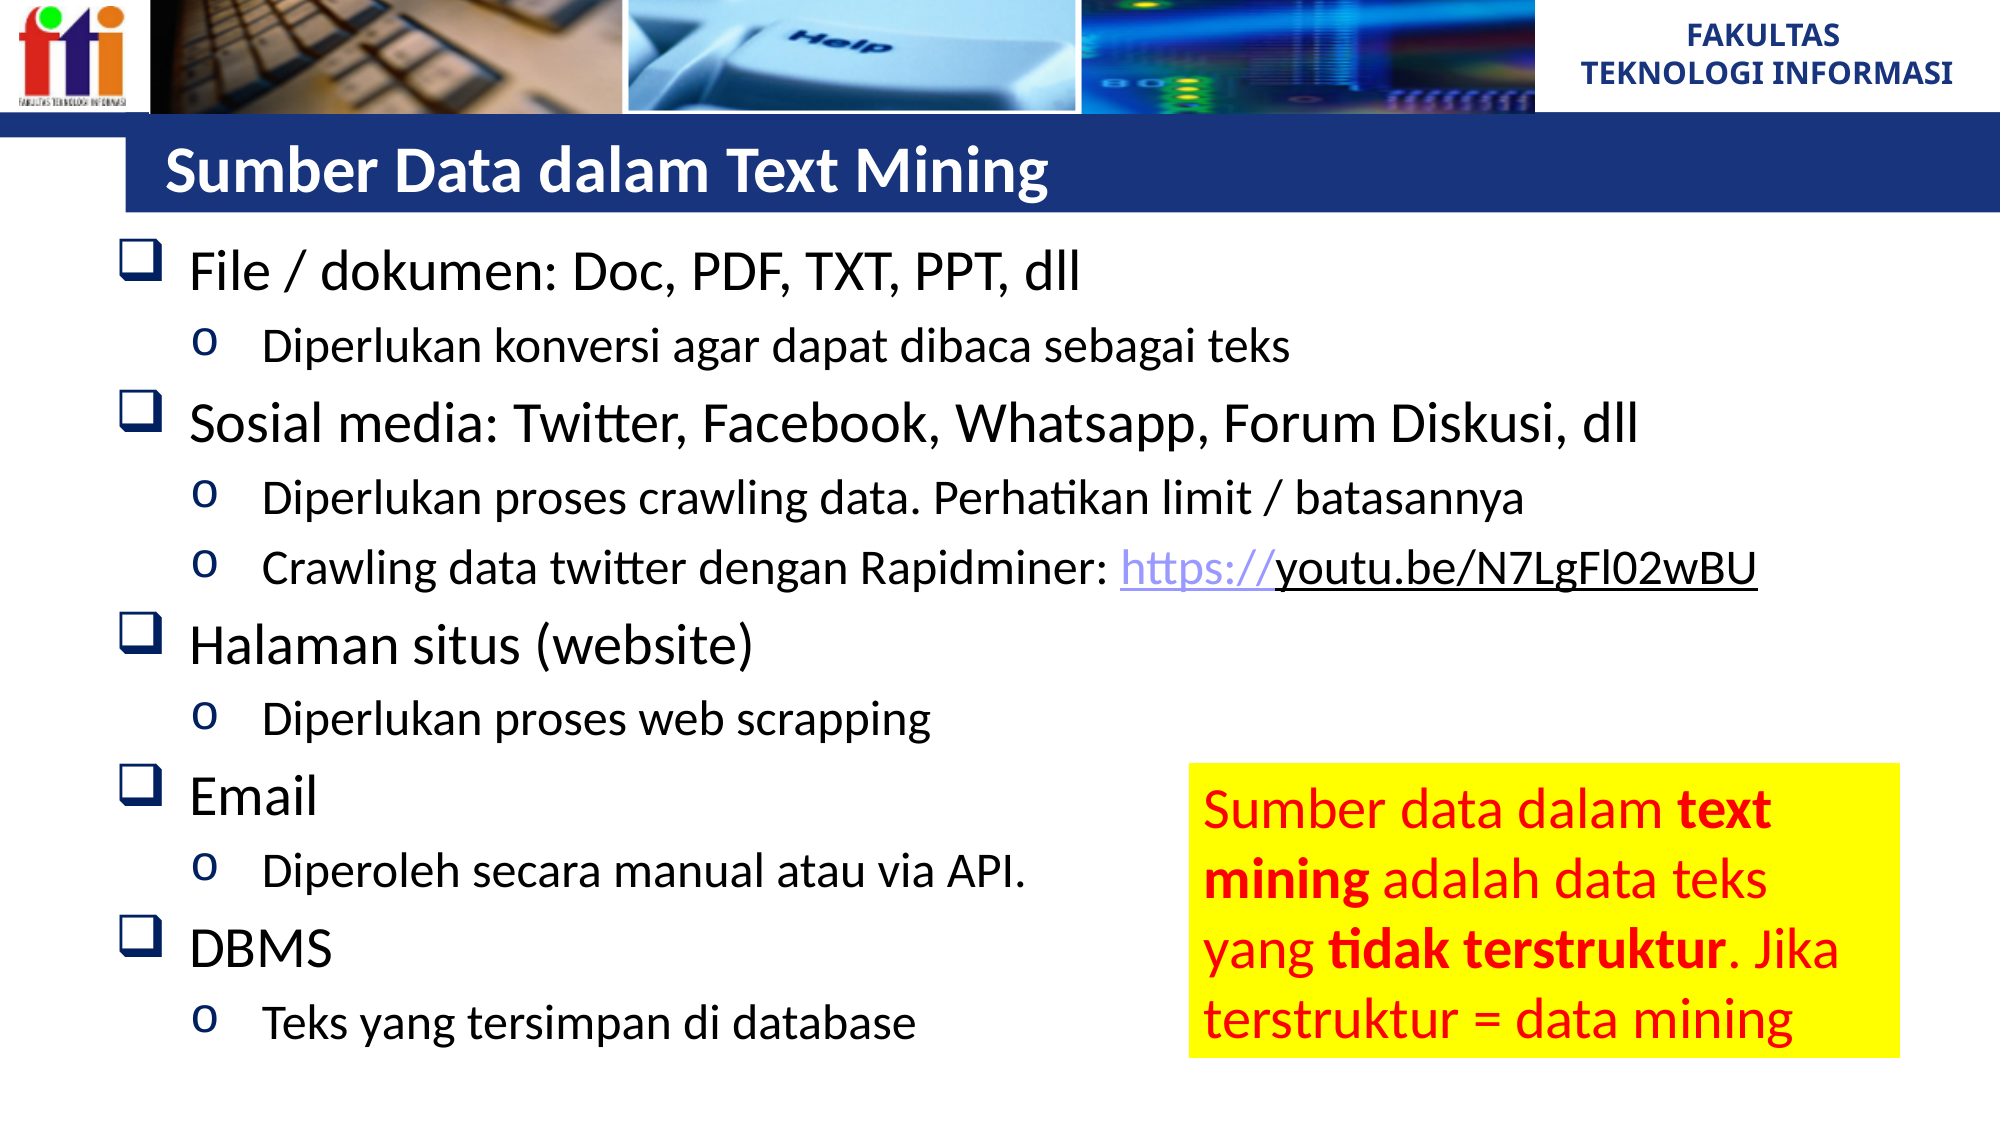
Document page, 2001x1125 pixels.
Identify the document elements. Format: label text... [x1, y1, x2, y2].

title Sumber Data dalam Text Mining [149, 119, 1934, 213]
list File / dokumen: Doc, PDF, TXT, PPT, dll Diperlukan konversi agar dapat dibaca sebagai teks Sosial media: Twitter, Facebook, Whatsapp, Forum Diskusi, dll Diperlukan proses crawling data. Perhatikan limit / batasannya Crawling data twitter dengan Rapidminer: https://youtu.be/N7LgFl02wBU Halaman situs (website) Diperlukan proses web scrapping Email Diperoleh secara manual atau via API. DBMS Teks yang tersimpan di database [99, 224, 1901, 1038]
picture [149, 0, 1535, 114]
picture [19, 6, 126, 106]
text_box Sumber data dalam text mining adalah data teks yang tidak terstruktur. Jika terstruktur = data mining [1188, 763, 1900, 1058]
